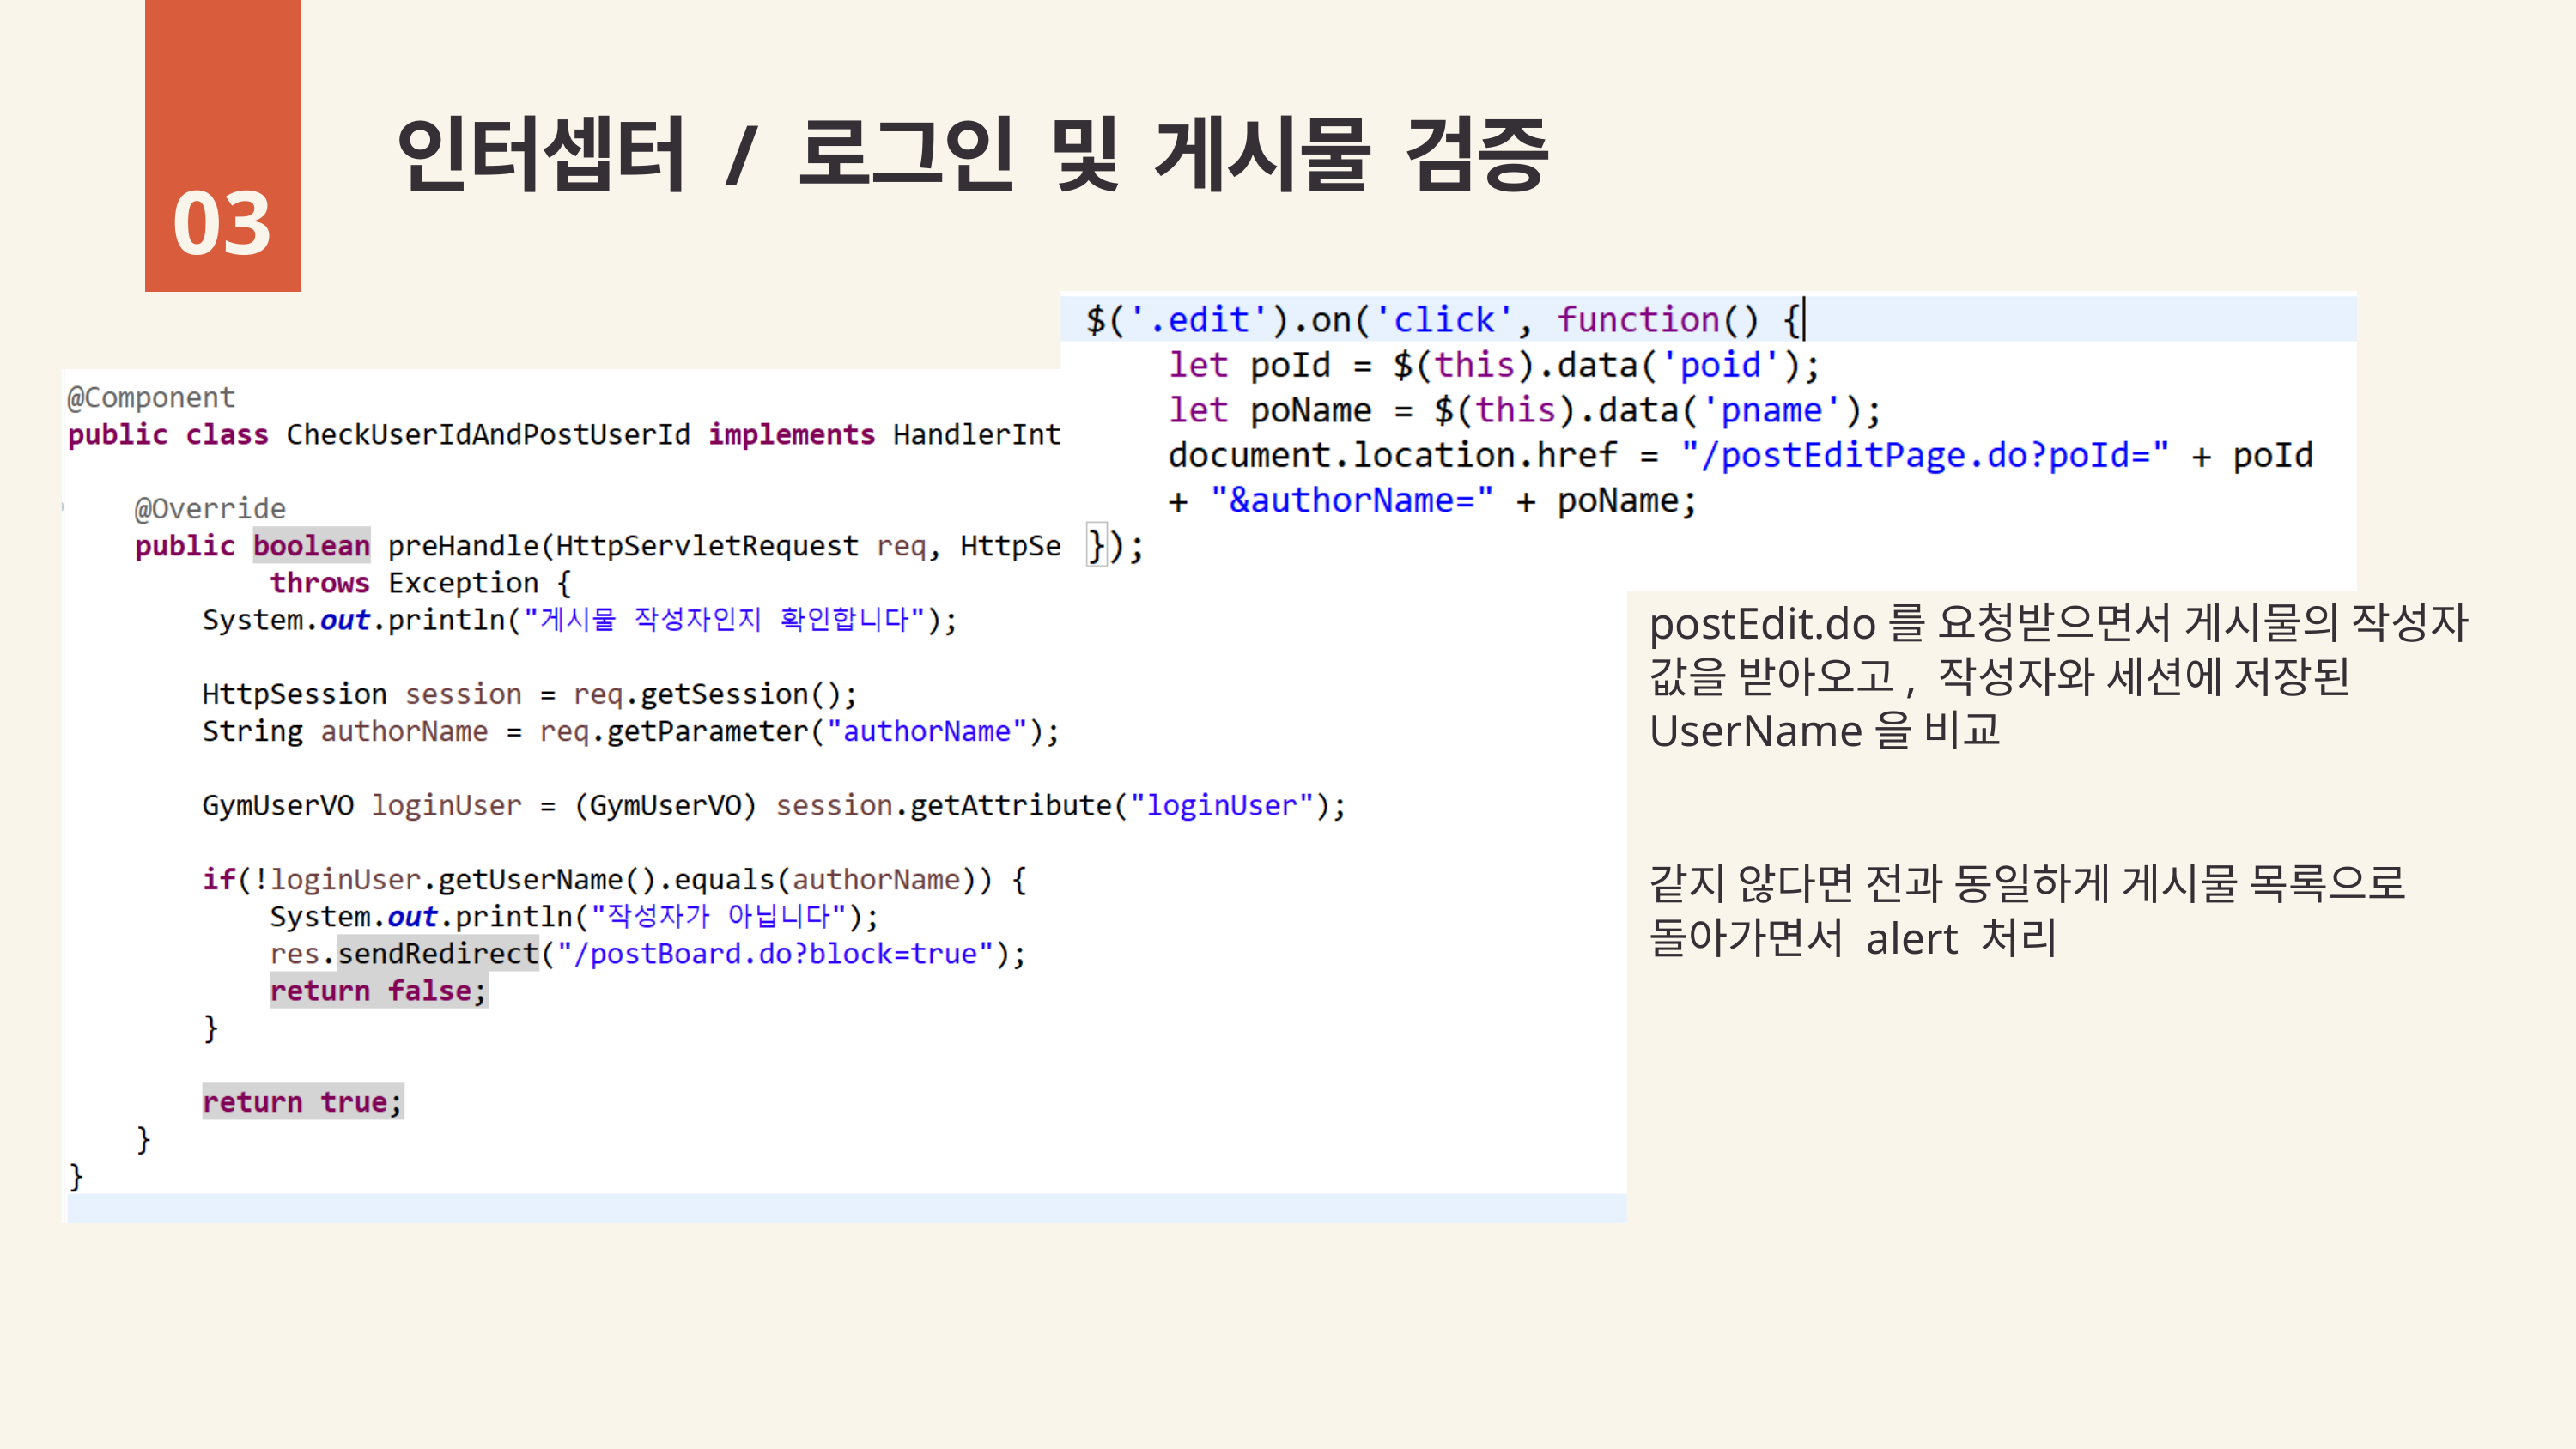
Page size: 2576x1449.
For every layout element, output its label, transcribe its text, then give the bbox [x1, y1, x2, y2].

text_box 인터셉터 / 로그인 및 게시물 검증 [395, 114, 2118, 202]
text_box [144, 0, 301, 292]
text_box [1060, 291, 2357, 591]
text_box postEdit.do를 요청받으면서 게시물의 작성자 값을 받아오고, 작성자와 세션에 저장된 UserName을 비교 [1648, 594, 2479, 755]
text_box [61, 369, 1627, 1223]
text_box 같지 않다면 전과 동일하게 게시물 목록으로 돌아가면서 alert 처리 [1648, 855, 2524, 963]
